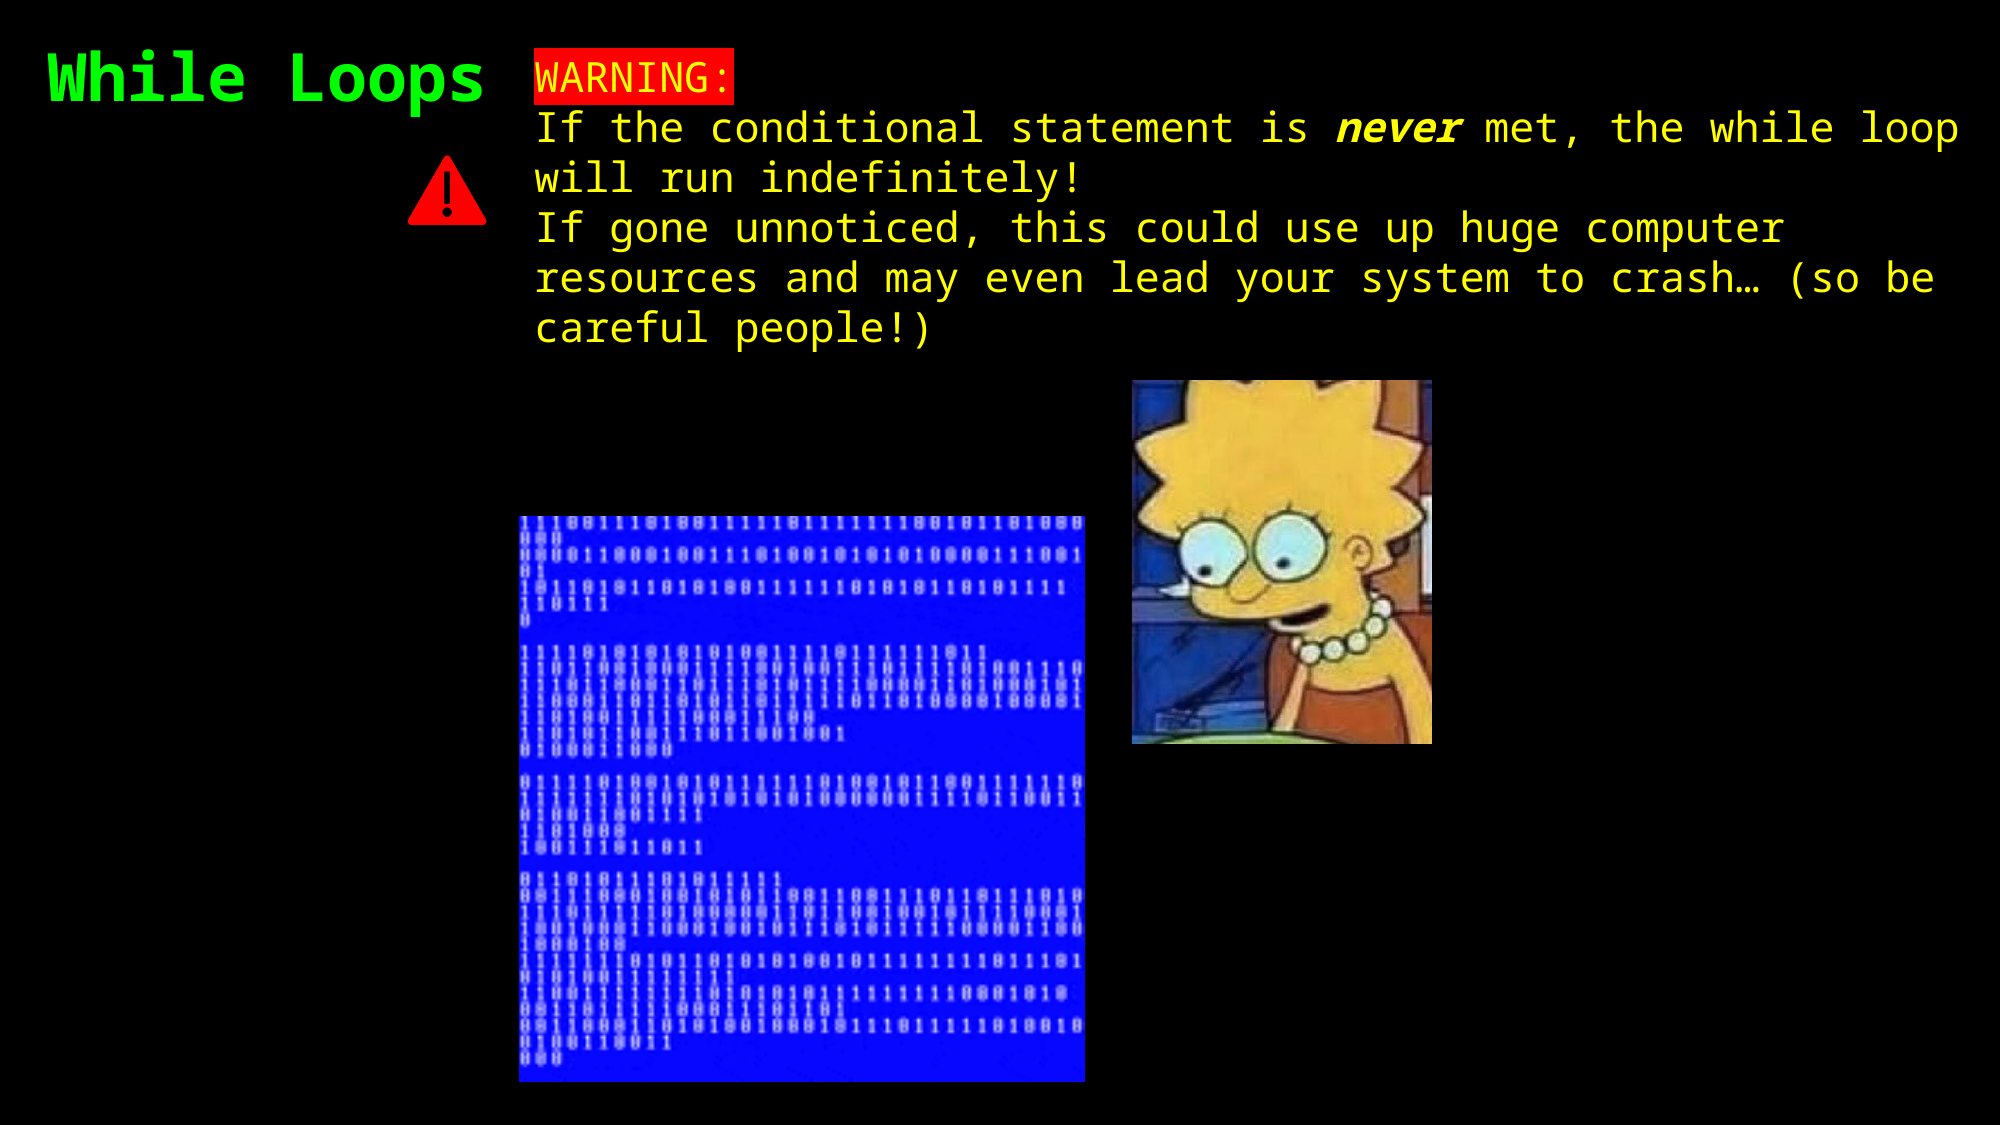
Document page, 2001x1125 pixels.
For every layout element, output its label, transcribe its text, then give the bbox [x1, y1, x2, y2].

text_box While Loops [32, 27, 650, 122]
text_box WARNING: If the conditional statement is never met, the while loop will run indefinitely! If gone unnoticed, this could use up huge computer resources and may even lead your system to crash… (so be careful people!) [519, 43, 2000, 358]
picture [403, 146, 491, 234]
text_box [519, 380, 1432, 1082]
